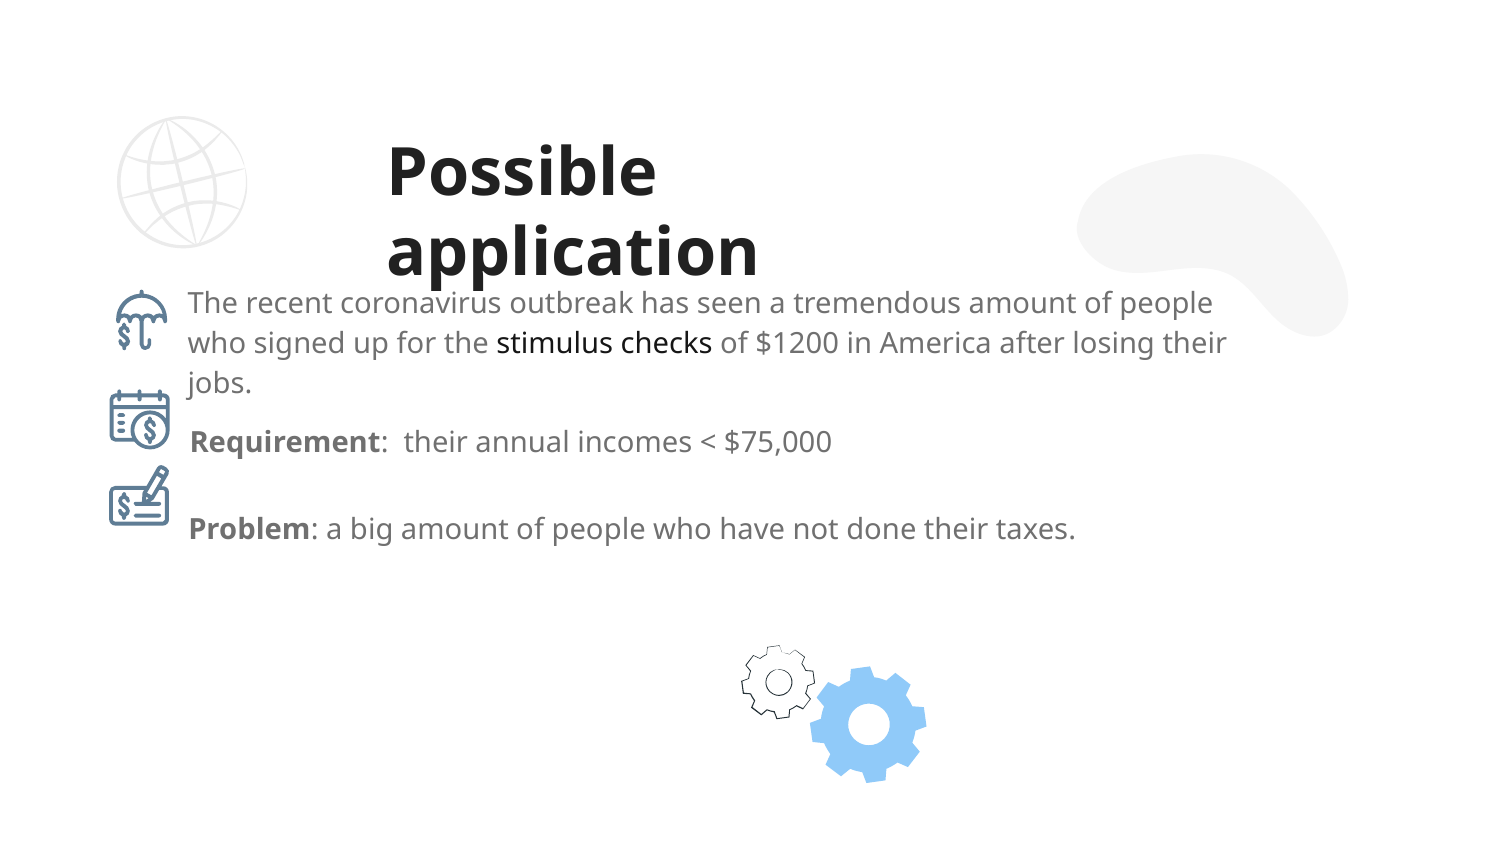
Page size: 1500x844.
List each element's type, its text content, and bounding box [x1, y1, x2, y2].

text_box Requirement: their annual incomes < $75,000 [167, 396, 1247, 482]
text_box Problem: a big amount of people who have not done their taxes. [173, 465, 1355, 585]
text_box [109, 389, 170, 450]
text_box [108, 464, 170, 526]
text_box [115, 289, 168, 351]
subtitle Possible application [371, 113, 1005, 199]
text_box The recent coronavirus outbreak has seen a tremendous amount of people who signed up for the stimulus checks of $1200 in America after losing their jobs. [172, 279, 1252, 399]
